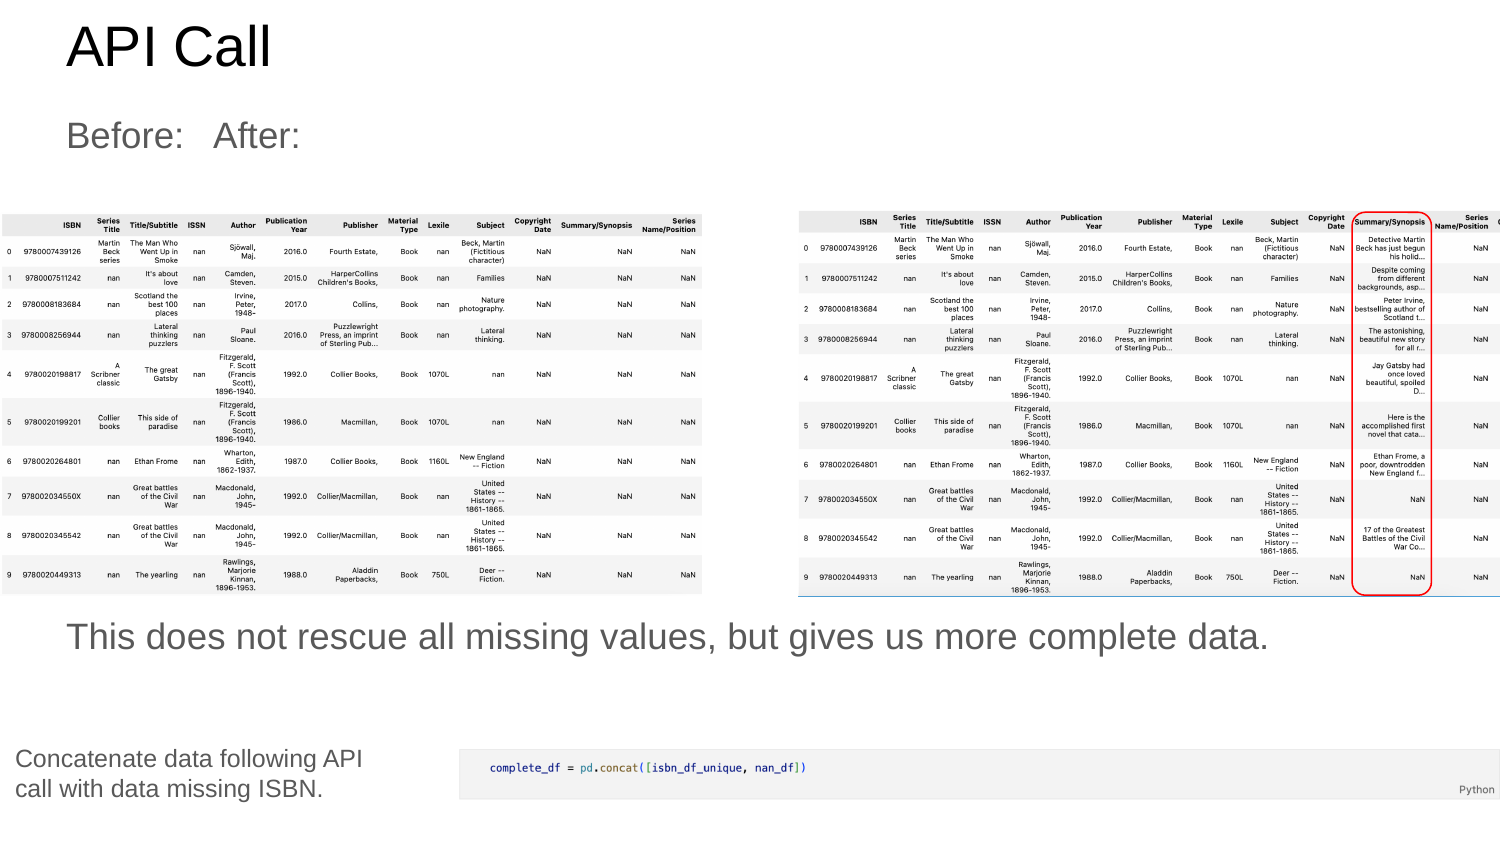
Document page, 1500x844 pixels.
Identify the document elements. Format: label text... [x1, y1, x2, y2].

picture [0, 211, 702, 596]
title API Call [51, 0, 1449, 93]
text_box Concatenate data following API call with data missing ISBN. [0, 727, 458, 818]
picture [457, 745, 1500, 801]
list Before: After: This does not rescue all missing values, but gives us more complete data. [51, 93, 1449, 714]
picture [798, 210, 1500, 598]
